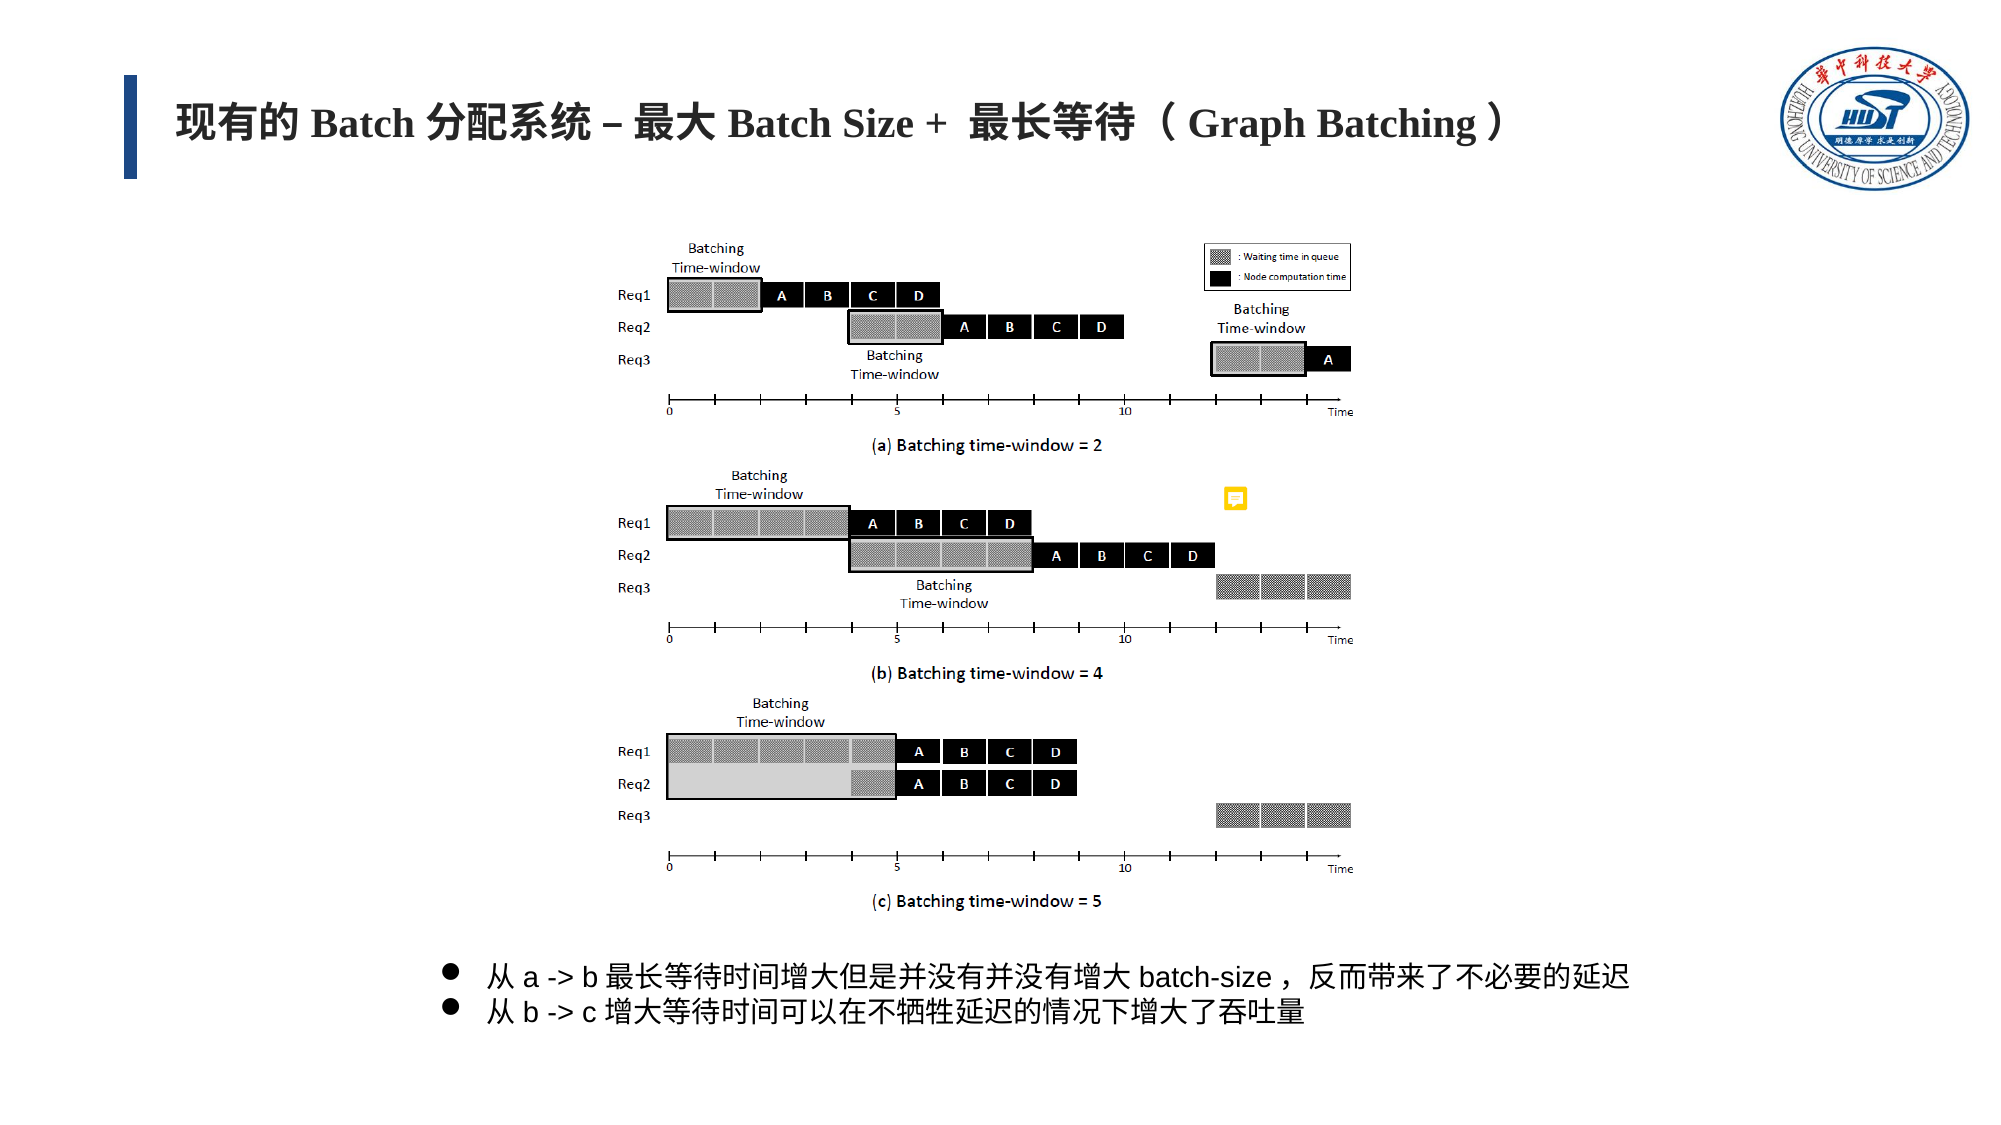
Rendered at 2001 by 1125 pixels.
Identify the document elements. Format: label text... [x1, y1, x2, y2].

text_box 现有的Batch分配系统 – 最大Batch Size + 最长等待（Graph Batching） [160, 88, 1575, 153]
text_box 从a -> b最长等待时间增大但是并没有并没有增大batch-size，反而带来了不必要的延迟 从b -> c增大等待时间可以在不牺牲延迟的情况下增大了吞吐量 [425, 951, 1696, 1036]
picture [1758, 27, 2000, 195]
picture [597, 194, 1381, 919]
